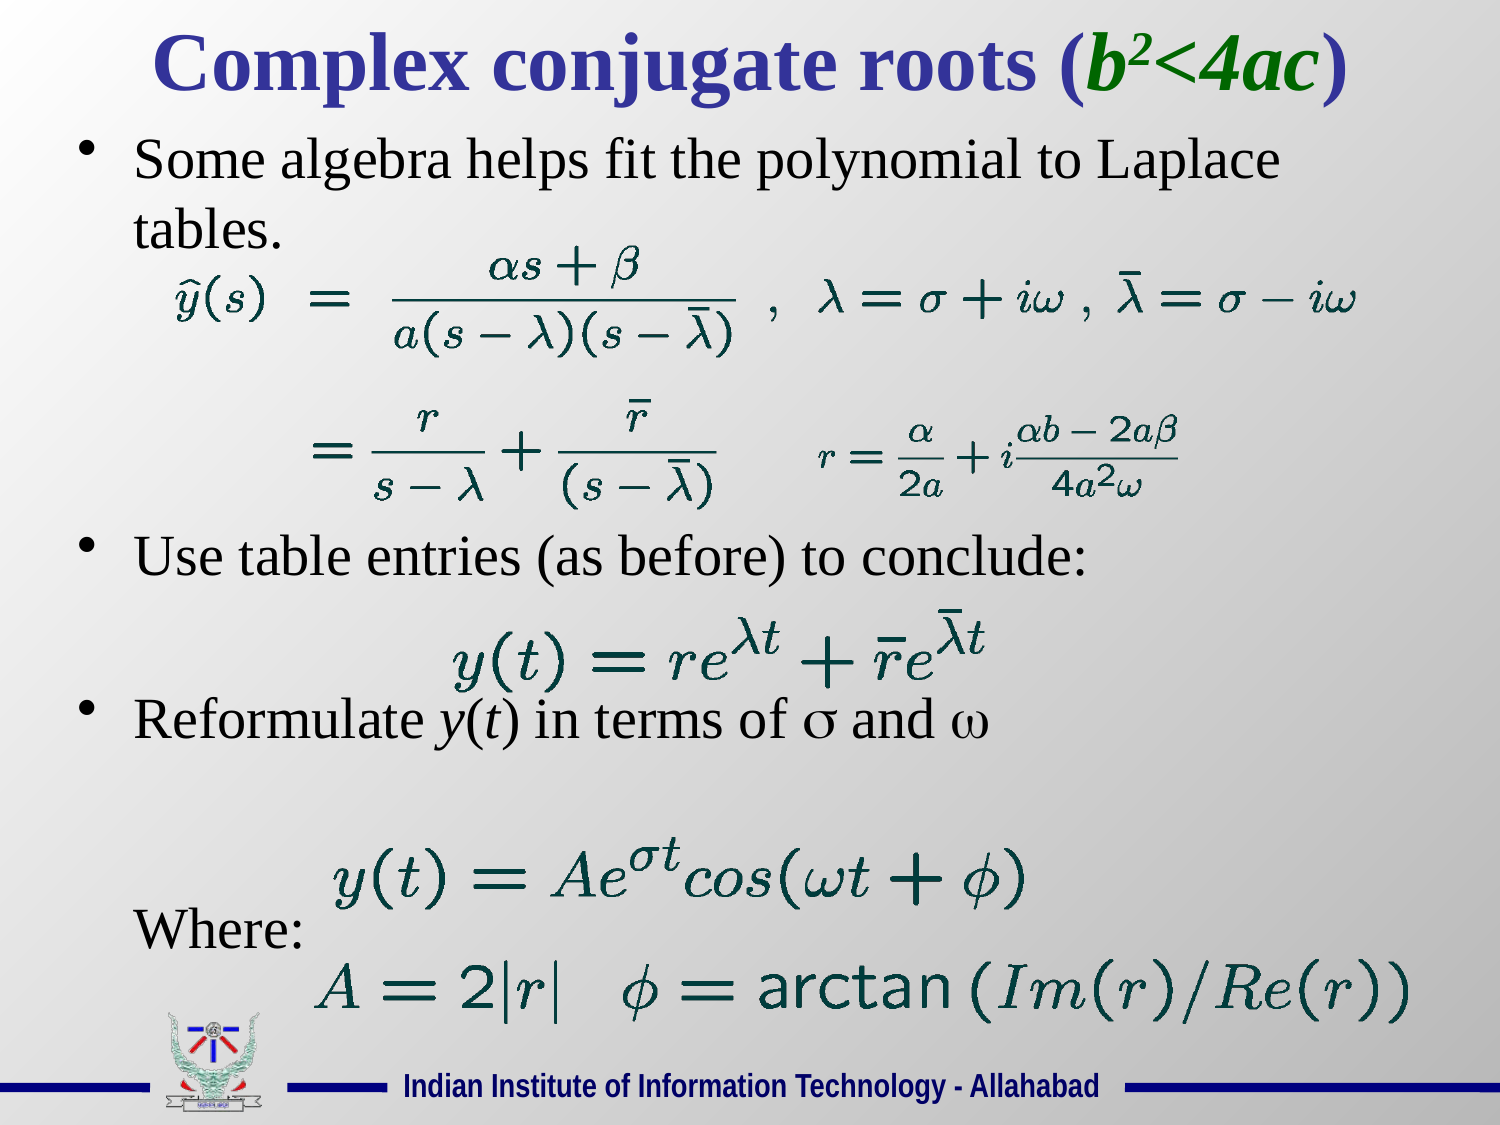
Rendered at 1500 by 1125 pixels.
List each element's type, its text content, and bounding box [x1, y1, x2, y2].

picture [166, 1012, 263, 1113]
picture [449, 608, 985, 693]
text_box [312, 837, 1410, 1026]
list Some algebra helps fit the polynomial to Laplace tables. Use table entries (as before) to conclude: Reformulate y(t) in terms of  and  Where: [62, 112, 1411, 1004]
title Complex conjugate roots (b2<4ac) [75, 0, 1425, 188]
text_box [173, 243, 1357, 510]
